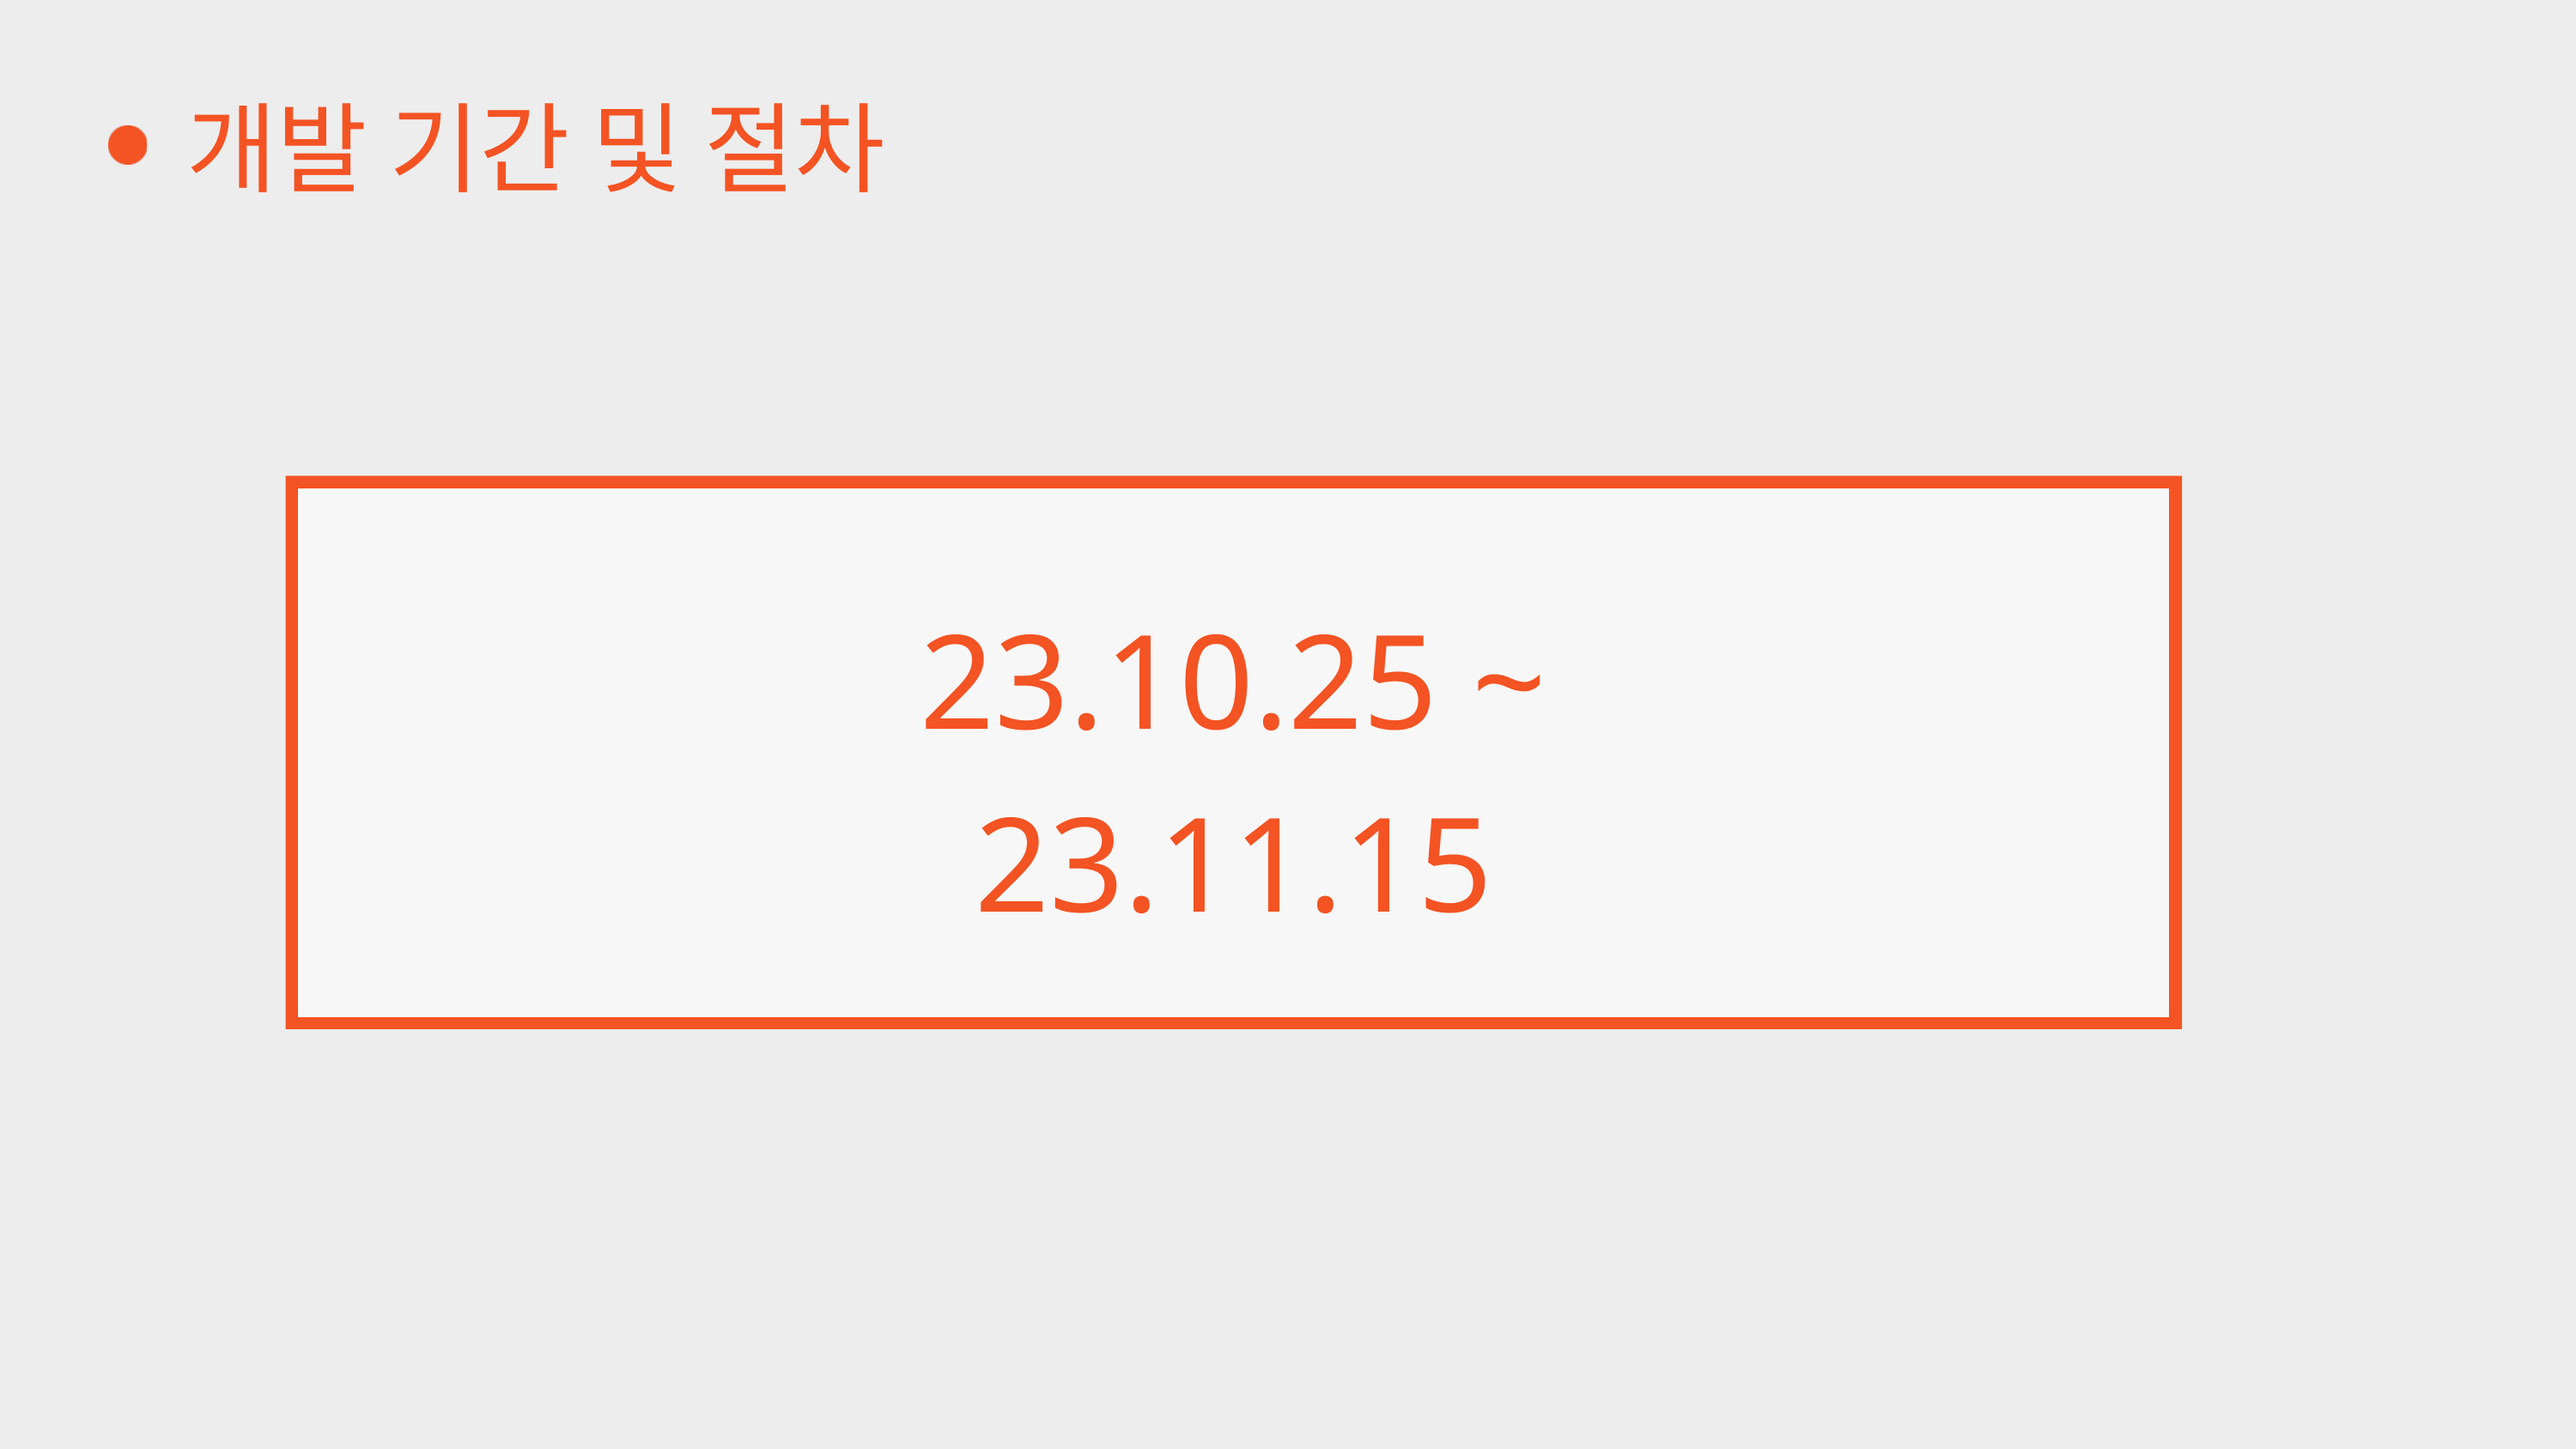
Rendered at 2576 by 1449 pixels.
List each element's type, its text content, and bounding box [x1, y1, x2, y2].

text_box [285, 476, 2183, 1030]
text_box 개발 기간 및 절차 [186, 86, 1756, 205]
text_box [108, 125, 148, 165]
